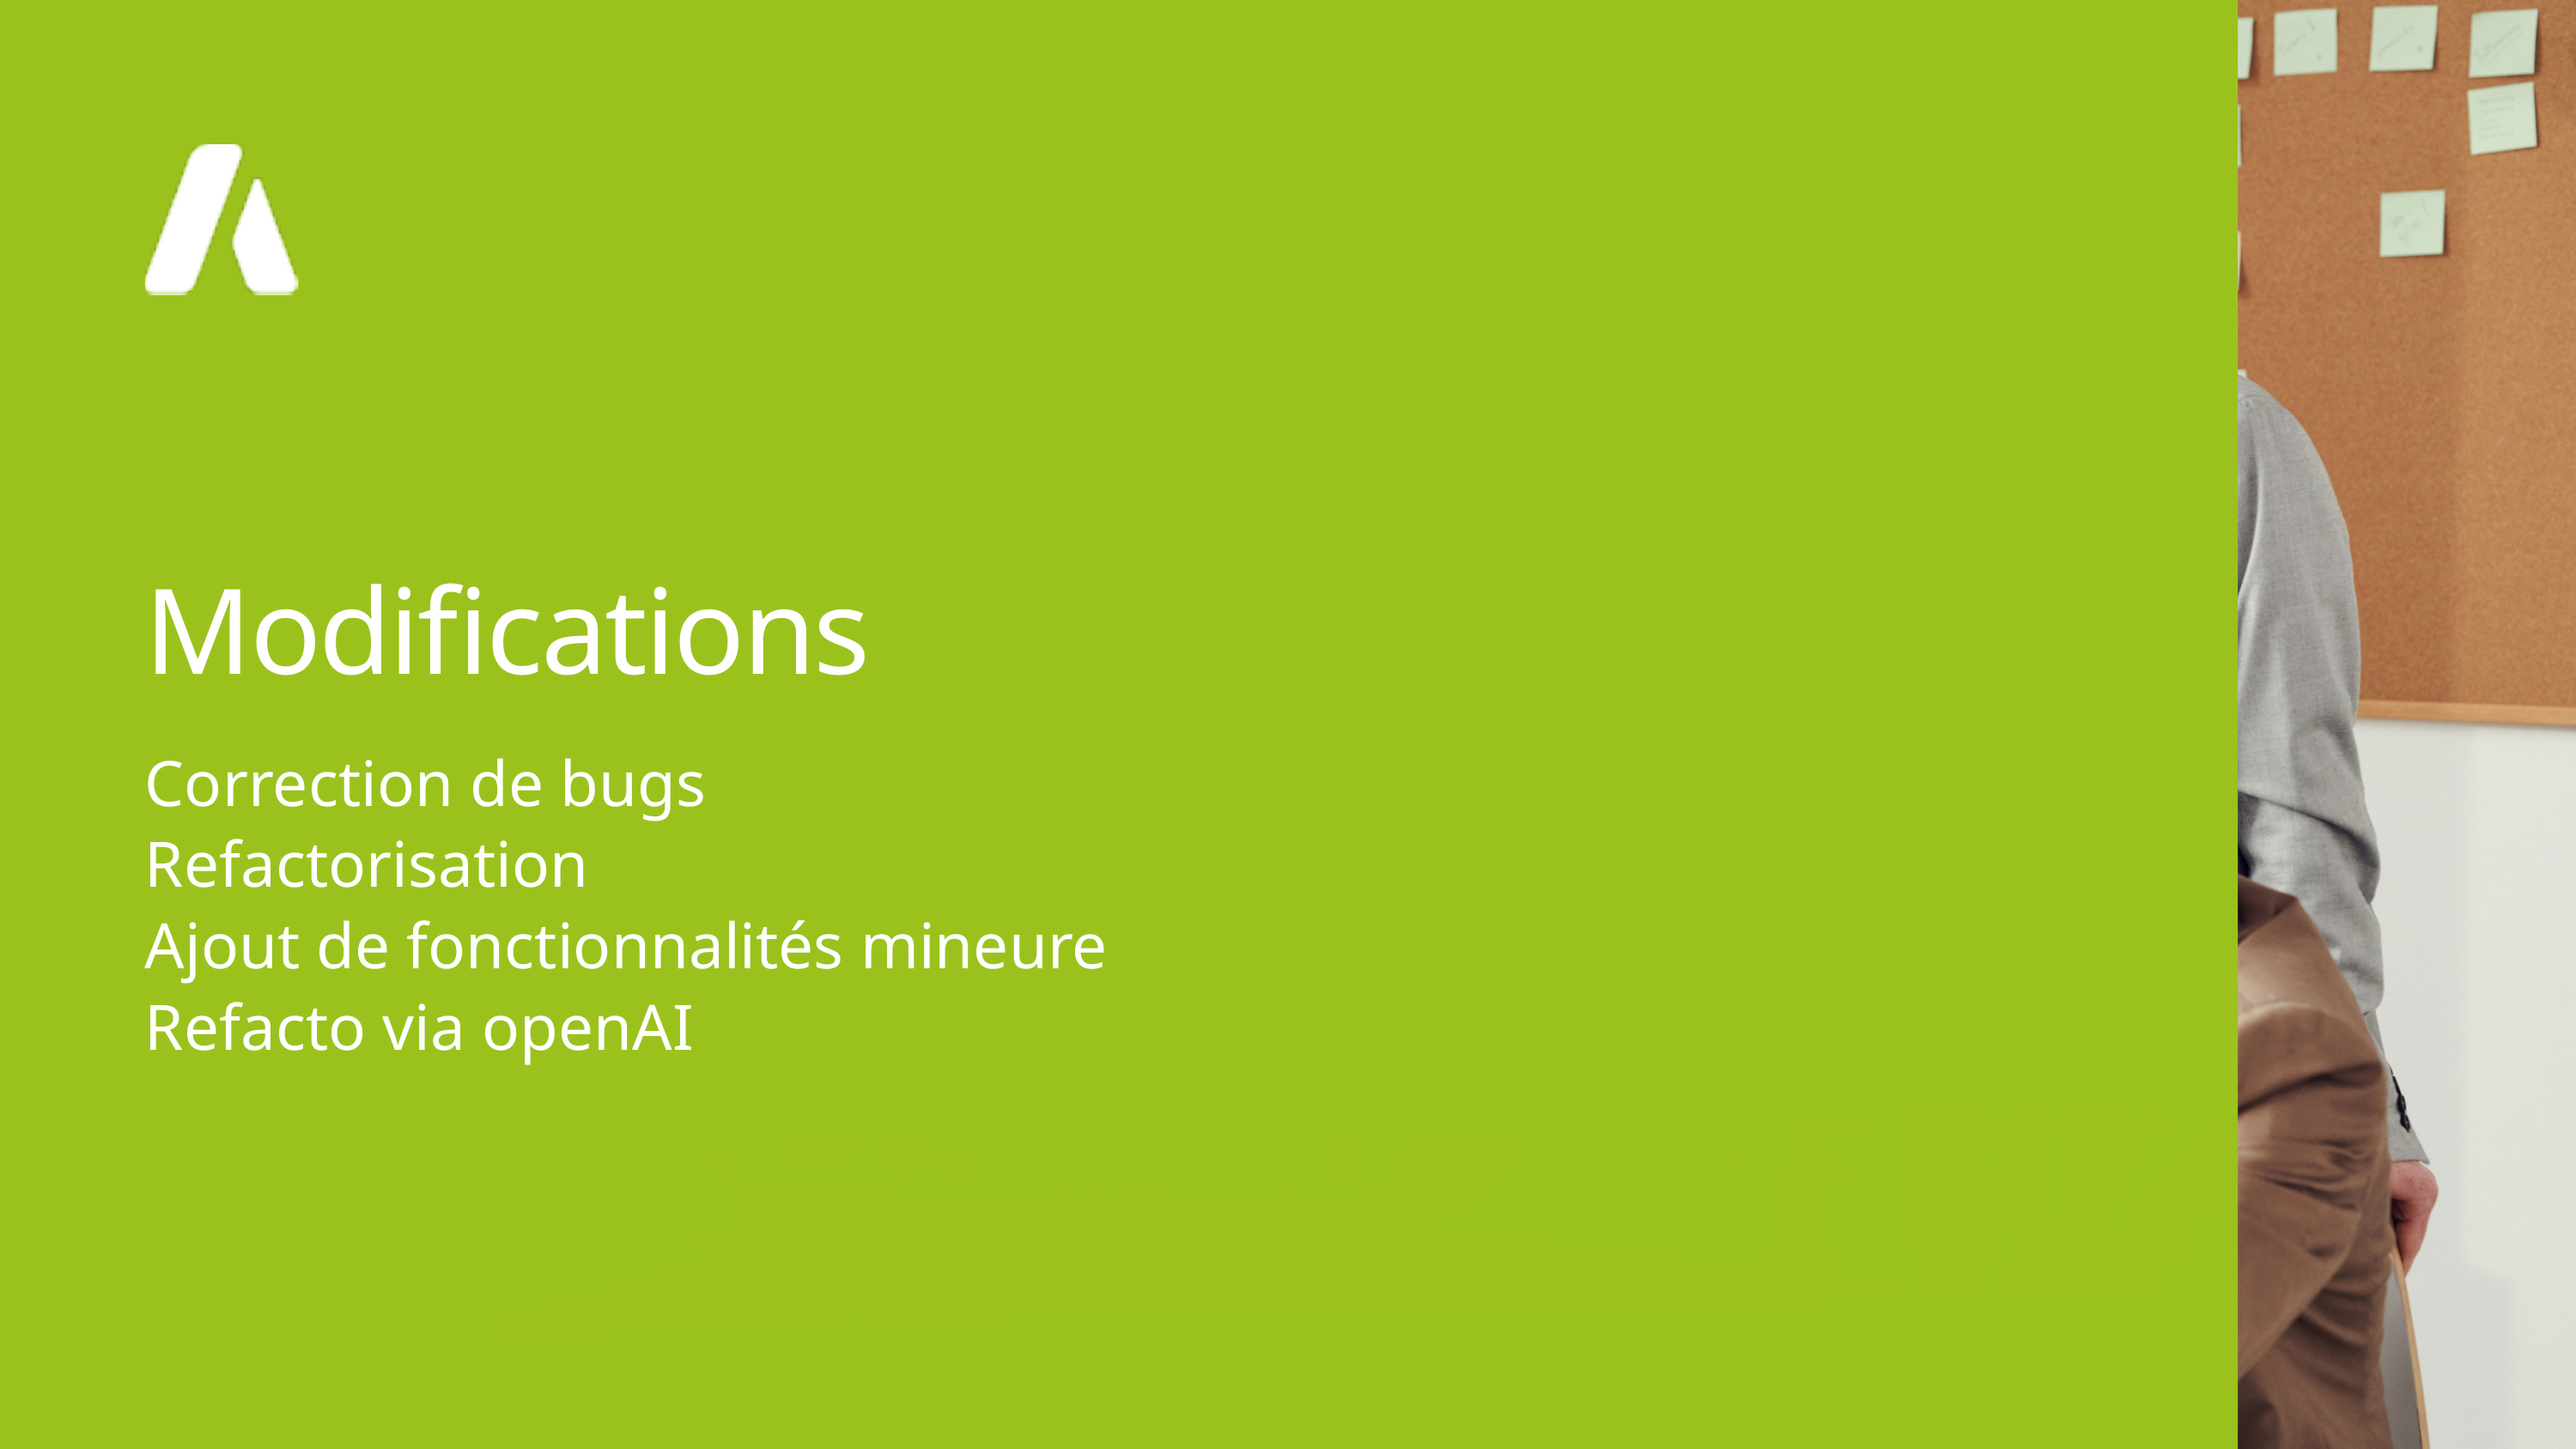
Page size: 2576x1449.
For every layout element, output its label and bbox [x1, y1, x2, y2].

text_box [482, 0, 2576, 1449]
text_box [144, 144, 299, 295]
text_box [144, 530, 1743, 1057]
